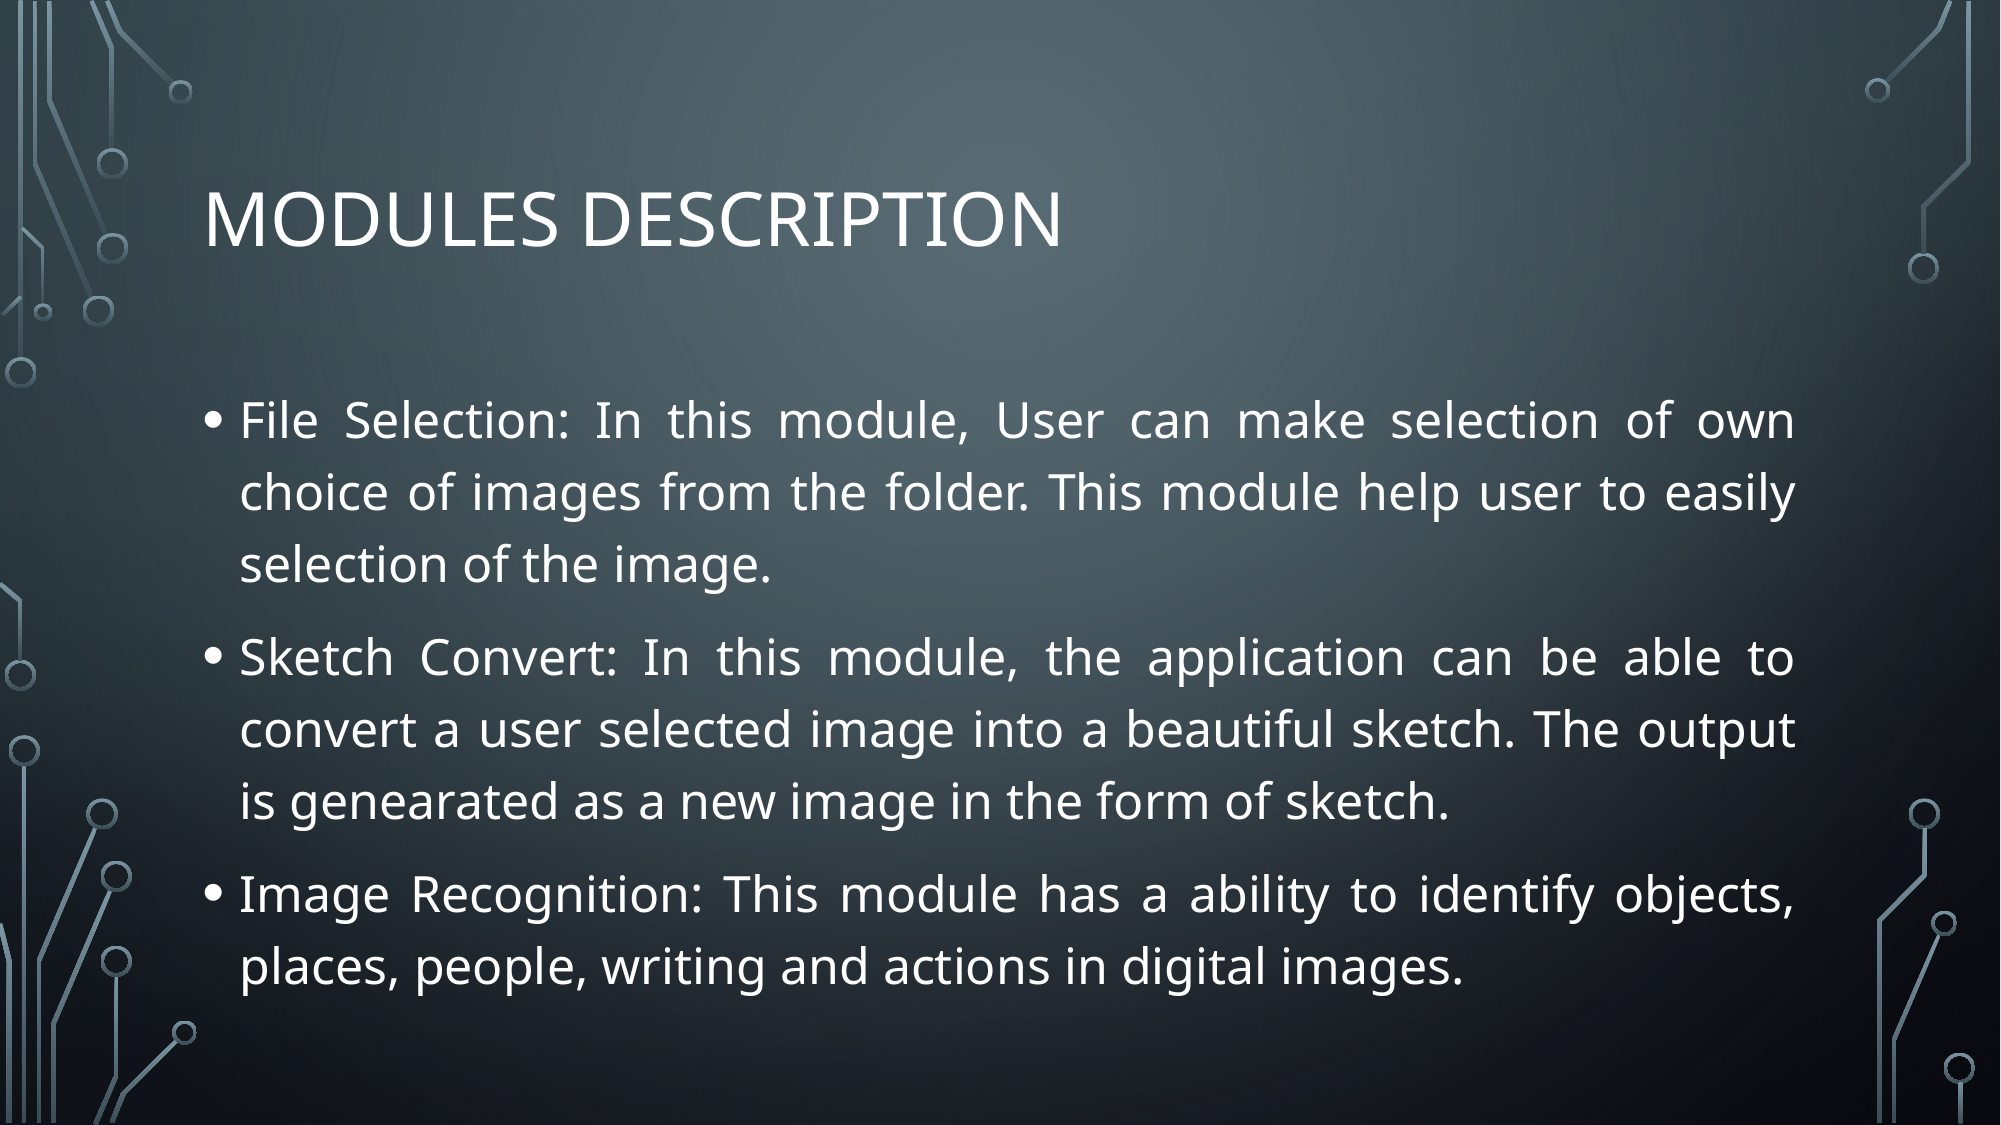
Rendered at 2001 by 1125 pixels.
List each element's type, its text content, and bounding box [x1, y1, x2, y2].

list File Selection: In this module, User can make selection of own choice of images from the folder. This module help user to easily selection of the image. Sketch Convert: In this module, the application can be able to convert a user selected image into a beautiful sketch. The output is genearated as a new image in the form of sketch. Image Recognition: This module has a ability to identify objects, places, people, writing and actions in digital images. [187, 369, 1813, 950]
title Modules Description [187, 101, 1813, 344]
